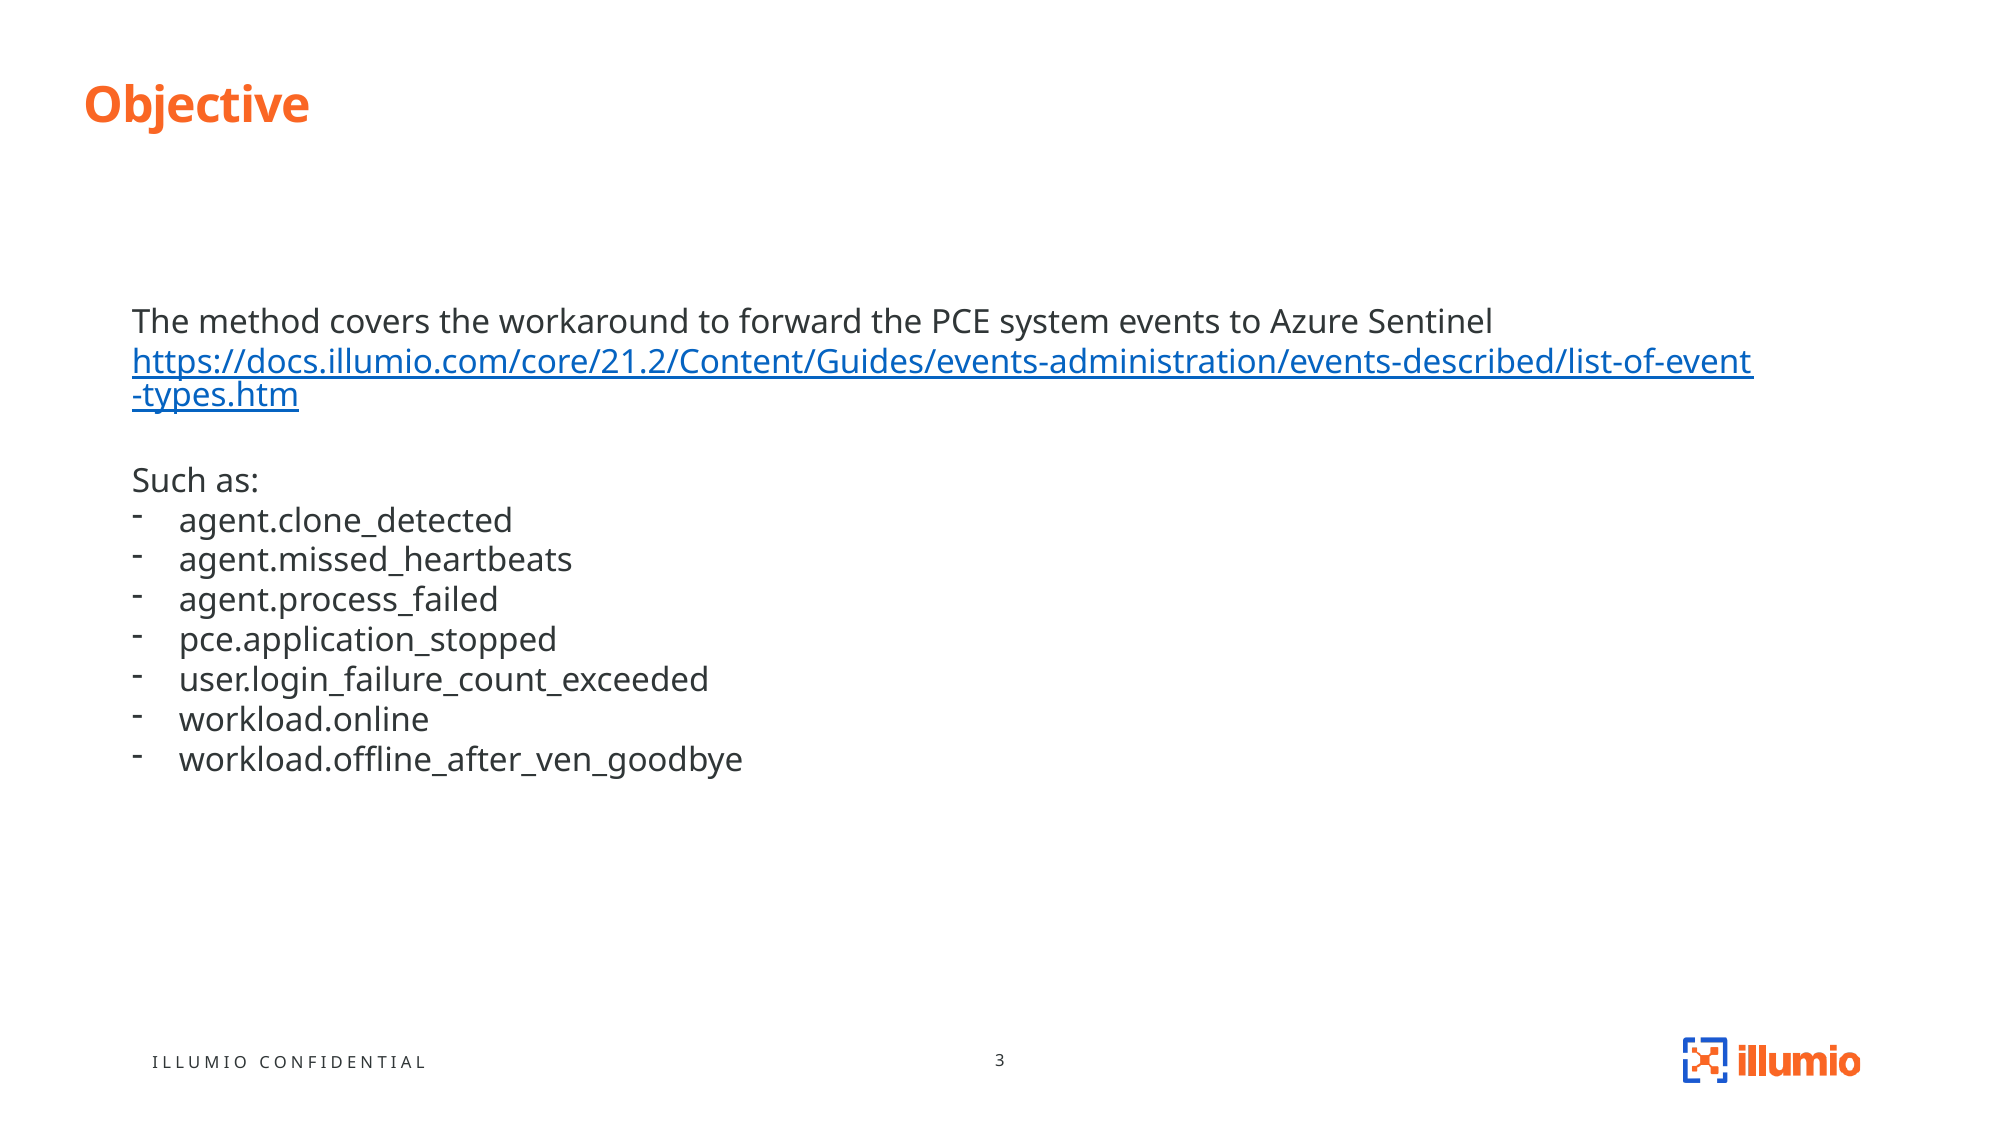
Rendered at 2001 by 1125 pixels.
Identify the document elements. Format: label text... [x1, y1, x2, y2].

title Objective [69, 27, 1794, 166]
text_box The method covers the workaround to forward the PCE system events to Azure Sentinel https://docs.illumio.com/core/21.2/Content/Guides/events-administration/events-described/list-of-event-types.htm Such as: agent.clone_detected agent.missed_heartbeats agent.process_failed pce.application_stopped user.login_failure_count_exceeded workload.online workload.offline_after_ven_goodbye [96, 272, 1796, 676]
